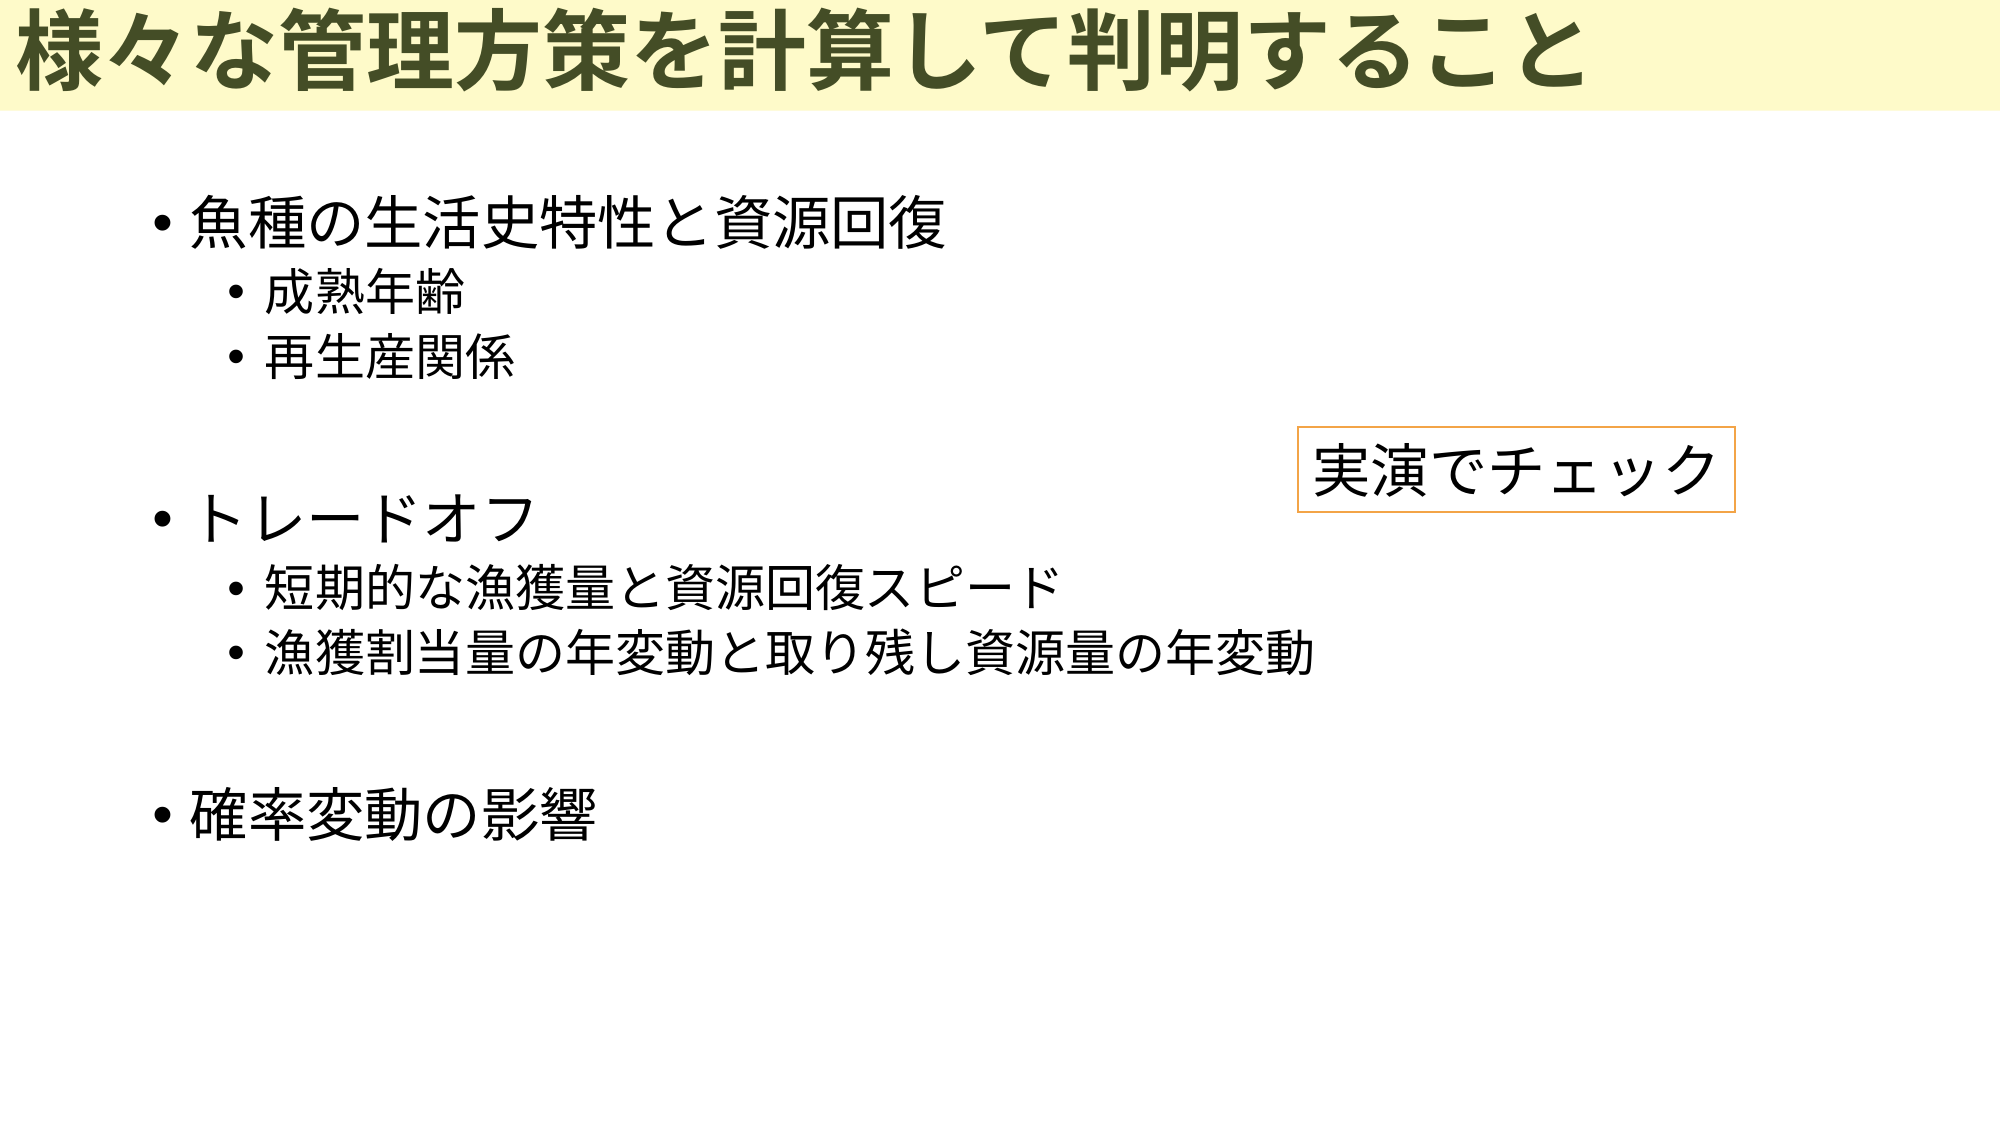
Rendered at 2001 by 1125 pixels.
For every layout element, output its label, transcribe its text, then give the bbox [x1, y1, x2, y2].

list 魚種の生活史特性と資源回復 成熟年齢 再生産関係 トレードオフ 短期的な漁獲量と資源回復スピード 漁獲割当量の年変動と取り残し資源量の年変動 確率変動の影響 [137, 186, 1863, 1014]
text_box 実演でチェック [1297, 426, 1736, 513]
title 様々な管理方策を計算して判明すること [0, 0, 2000, 111]
